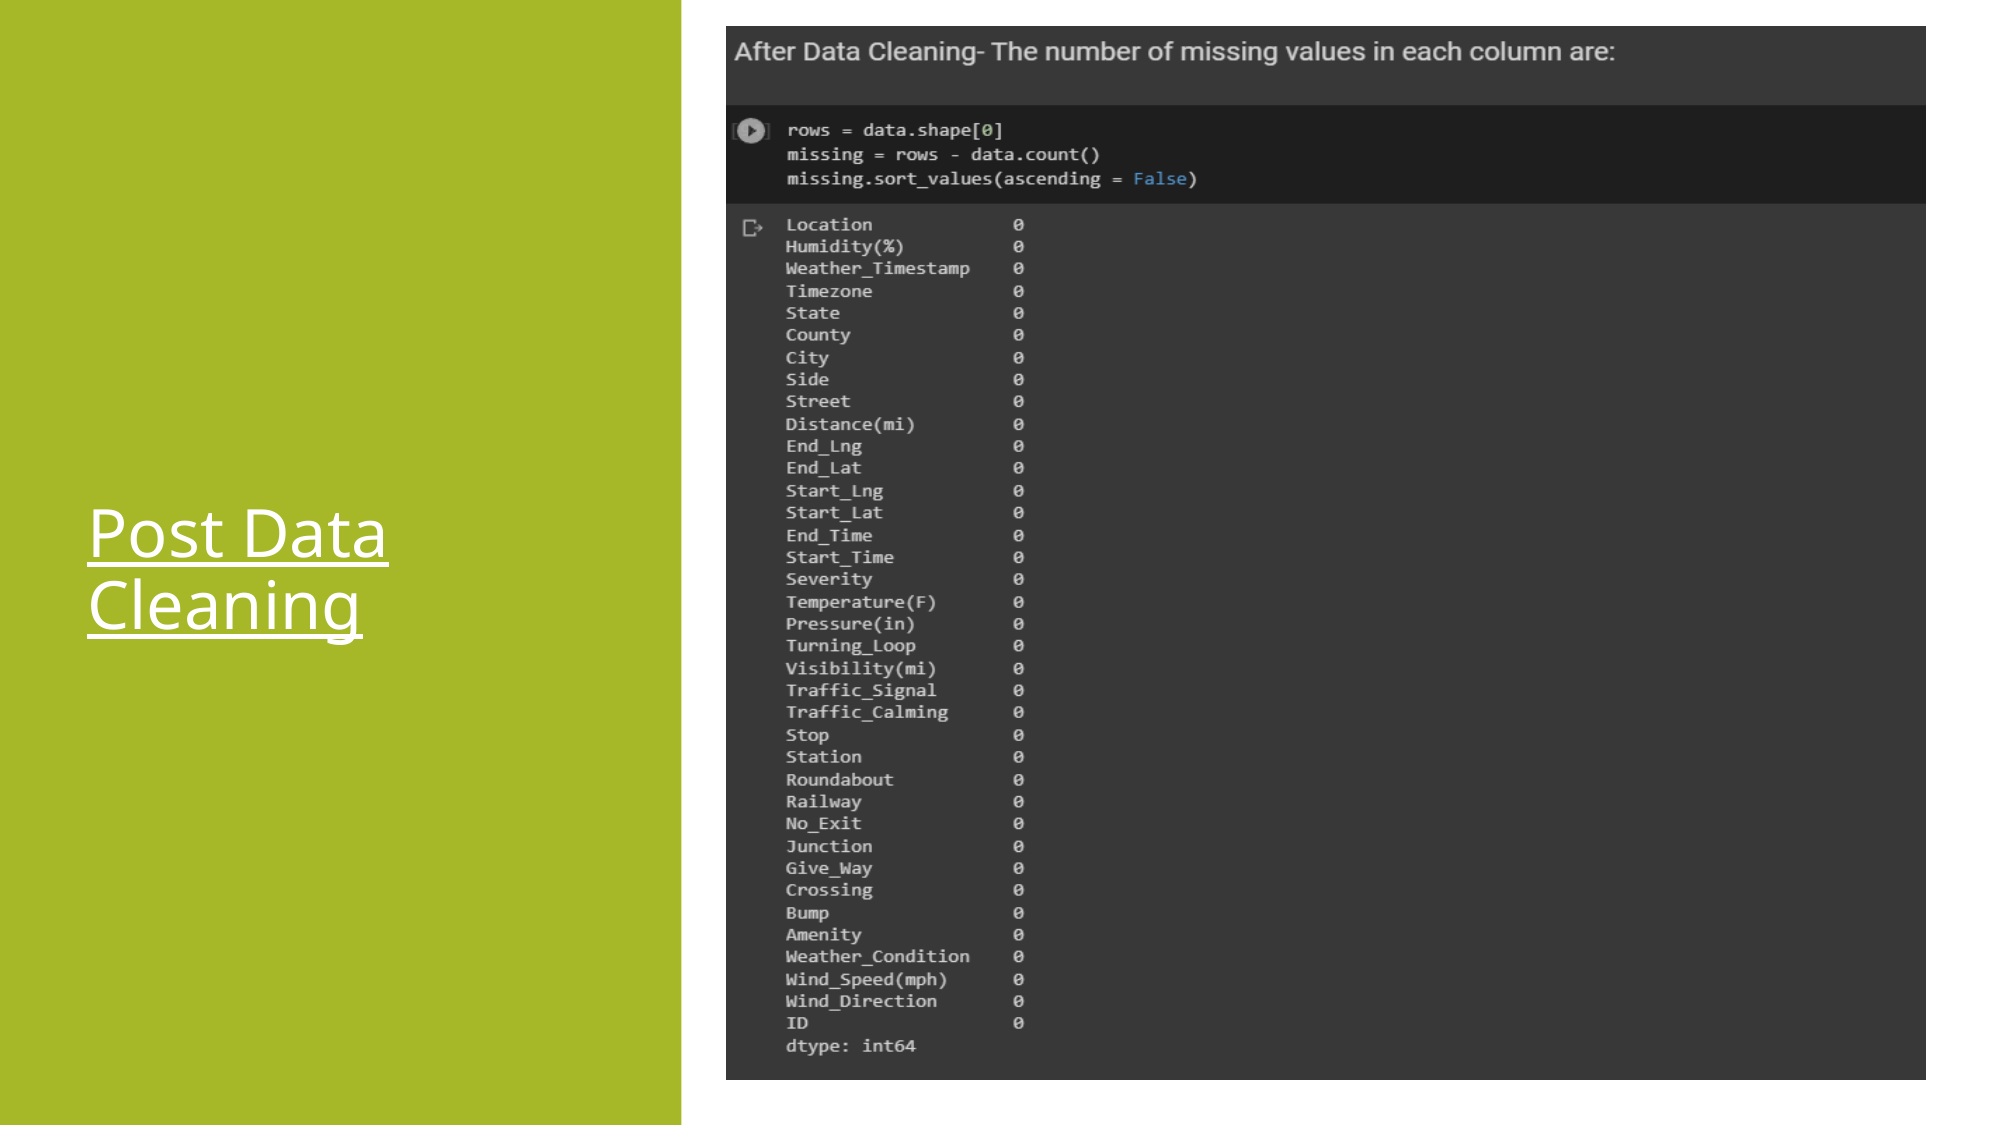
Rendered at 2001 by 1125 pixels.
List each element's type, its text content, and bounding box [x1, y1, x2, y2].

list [726, 26, 1926, 1080]
text_box [0, 0, 683, 1125]
title Post Data Cleaning [72, 143, 610, 1000]
text_box [683, 0, 2000, 1125]
